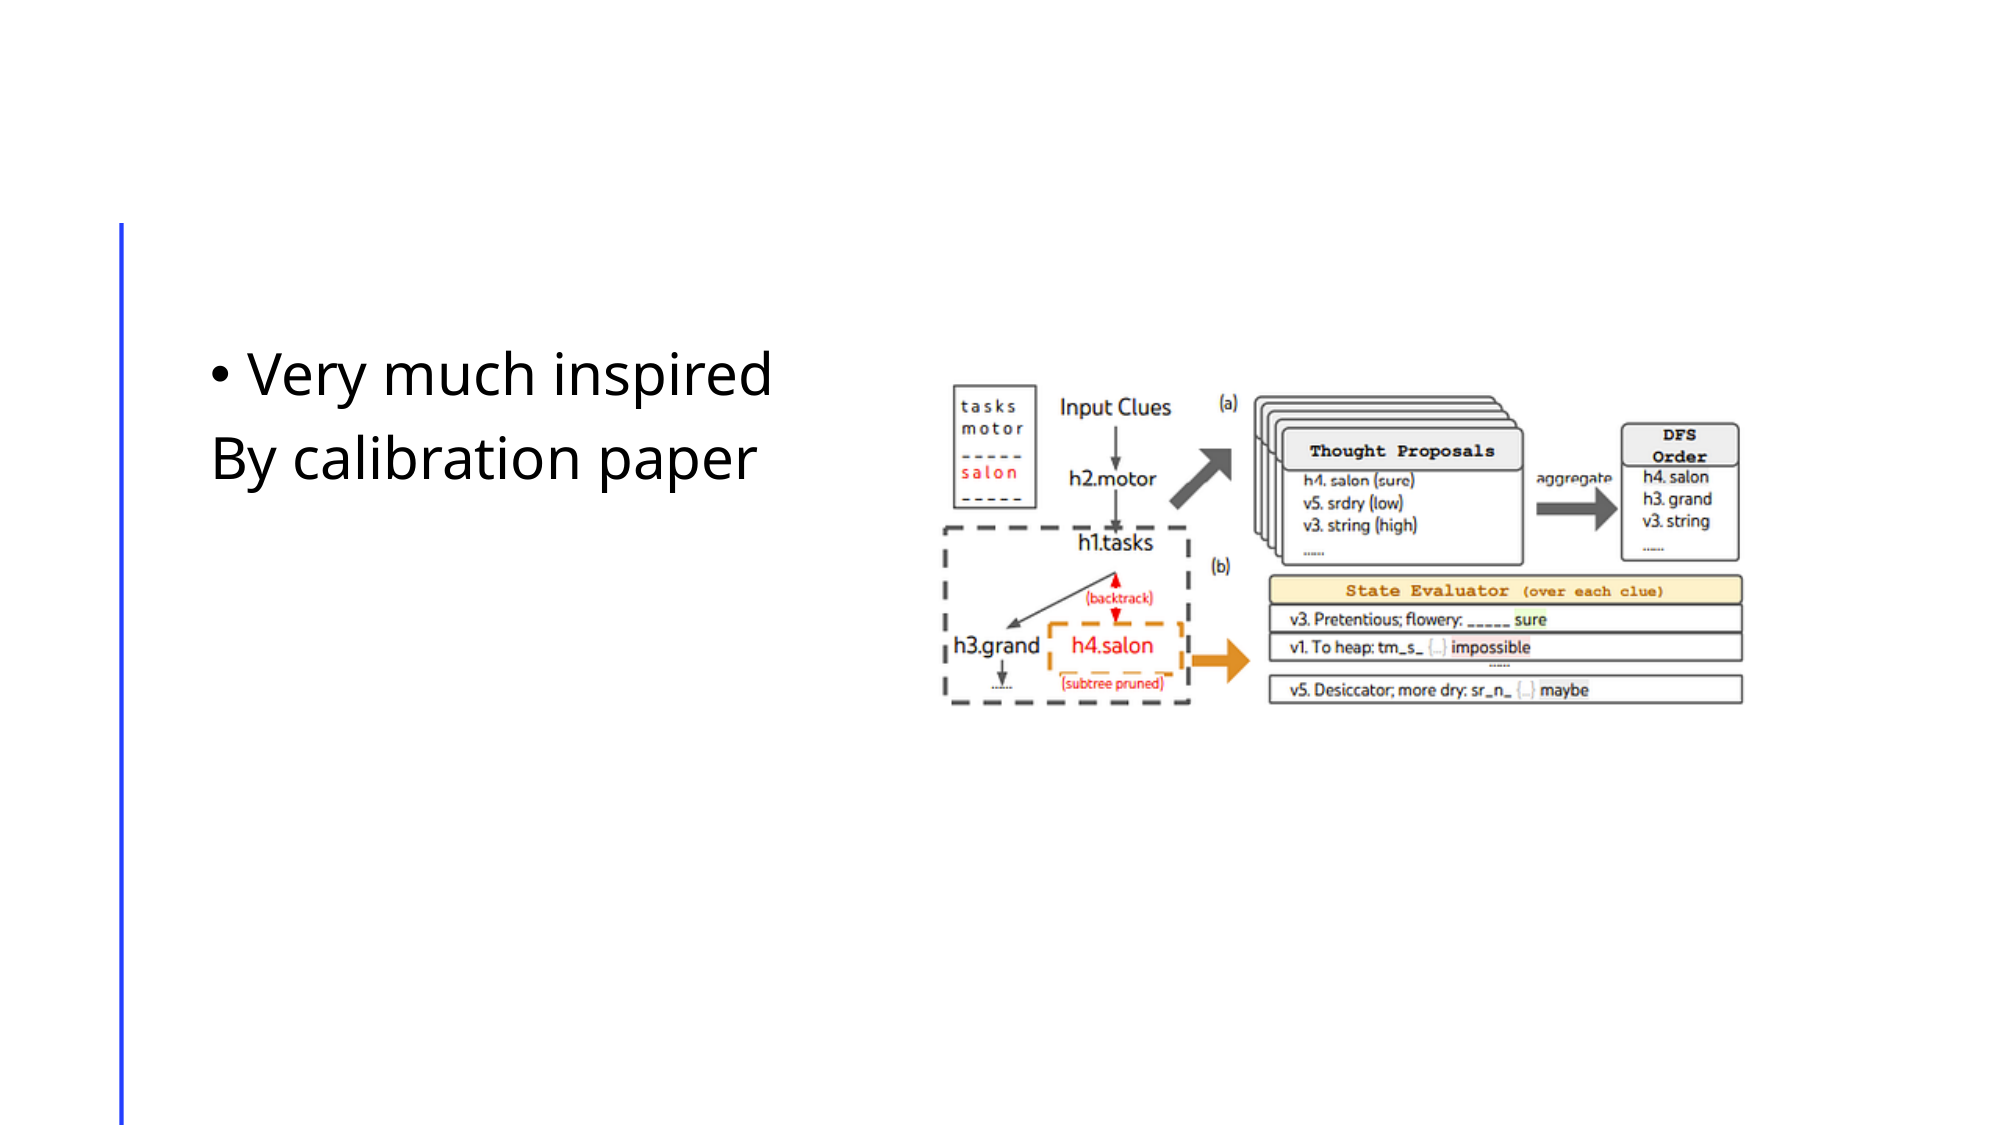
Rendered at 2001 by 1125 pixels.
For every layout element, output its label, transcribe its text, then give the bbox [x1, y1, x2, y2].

picture [833, 314, 1790, 725]
list Very much inspired By calibration paper [210, 345, 1865, 1020]
